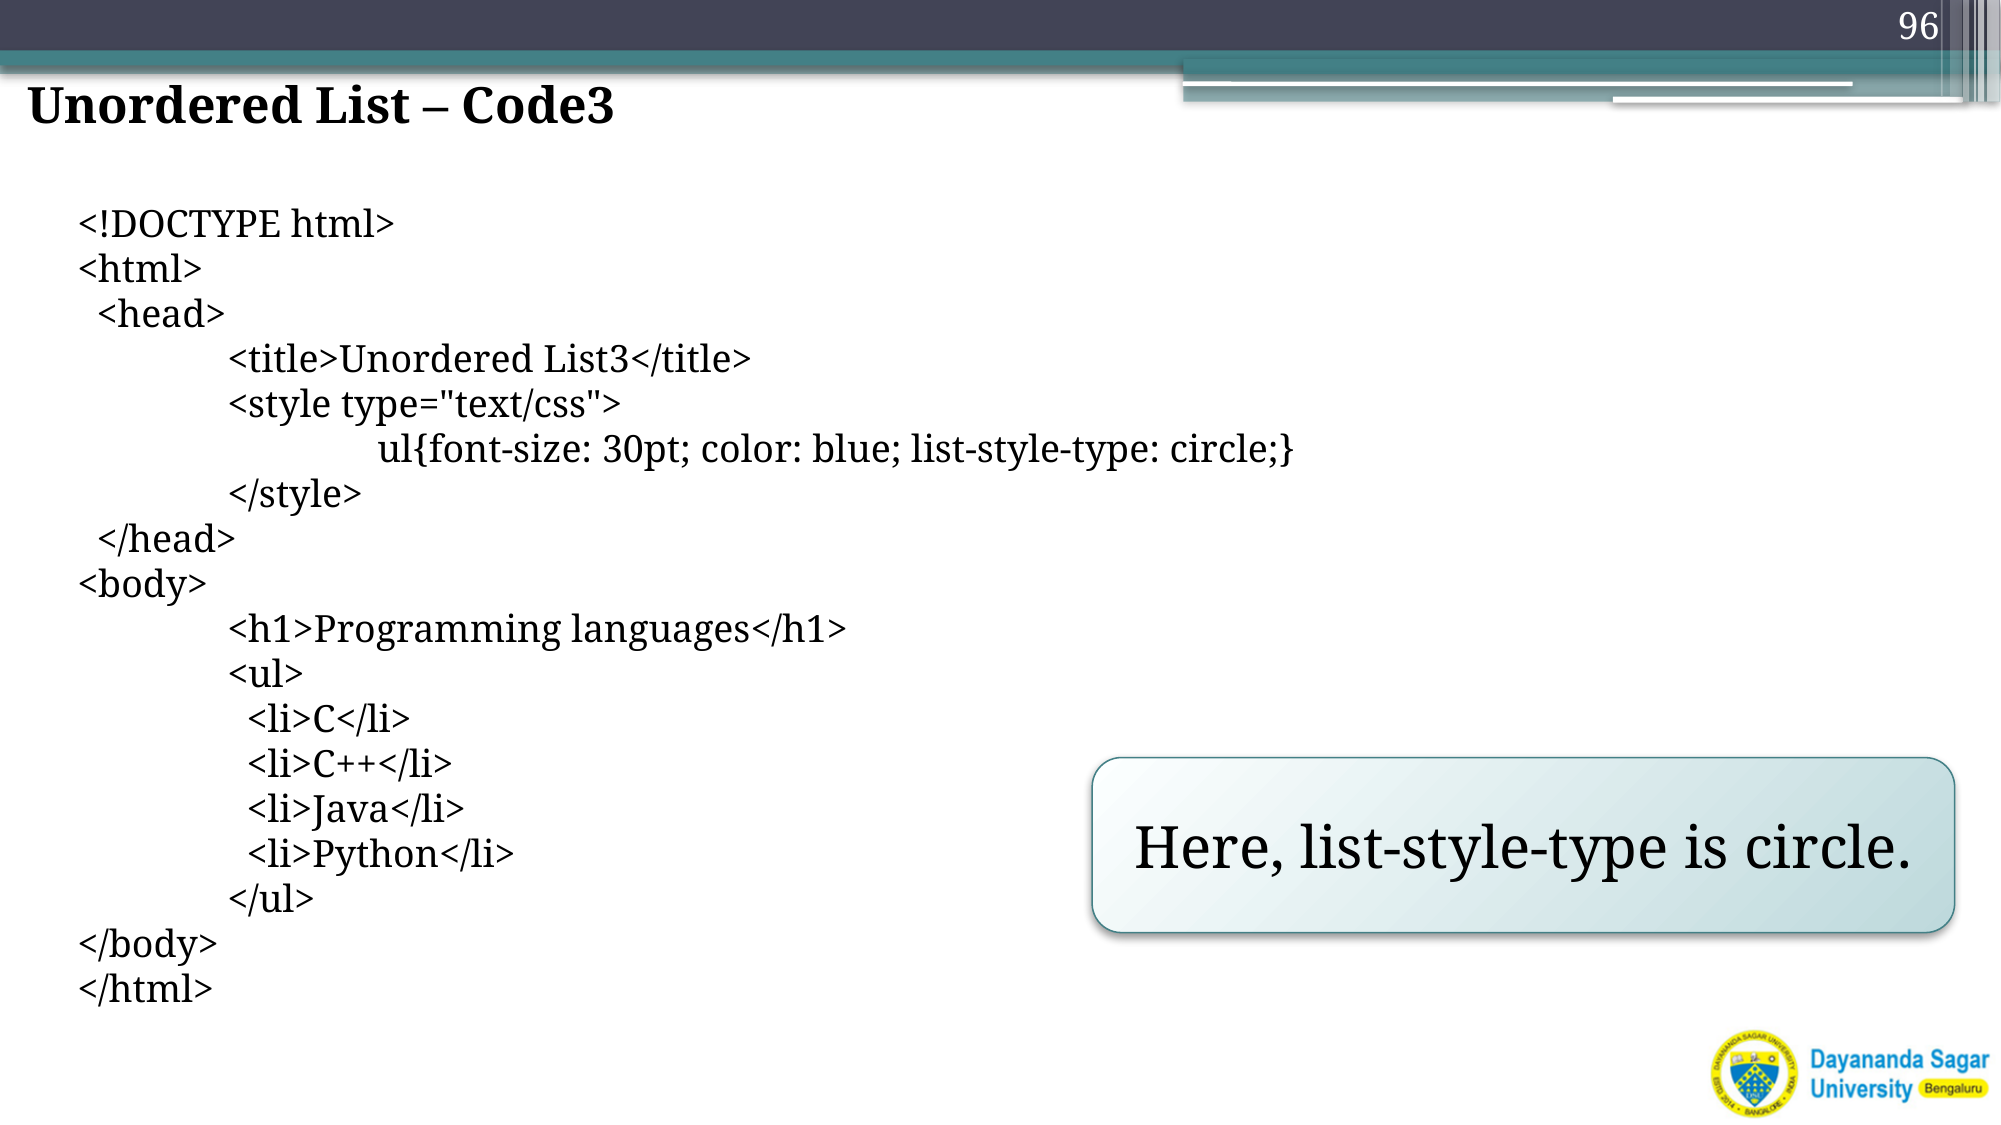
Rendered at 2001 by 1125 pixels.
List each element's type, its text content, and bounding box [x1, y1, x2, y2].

picture [1707, 1021, 1996, 1125]
text_box <!DOCTYPE html> <html> <head> <title>Unordered List3</title> <style type="text/css"> ul{font-size: 30pt; color: blue; list-style-type: circle;} </style> </head> <body> <h1>Programming languages</h1> <ul> <li>C</li> <li>C++</li> <li>Java</li> <li>Python</li> </ul> </body> </html> [62, 192, 1453, 1018]
text_box Here, list-style-type is circle. [1091, 756, 1956, 934]
text_box Unordered List – Code3 [12, 66, 1150, 142]
slide_number 96 [1788, 0, 1955, 61]
